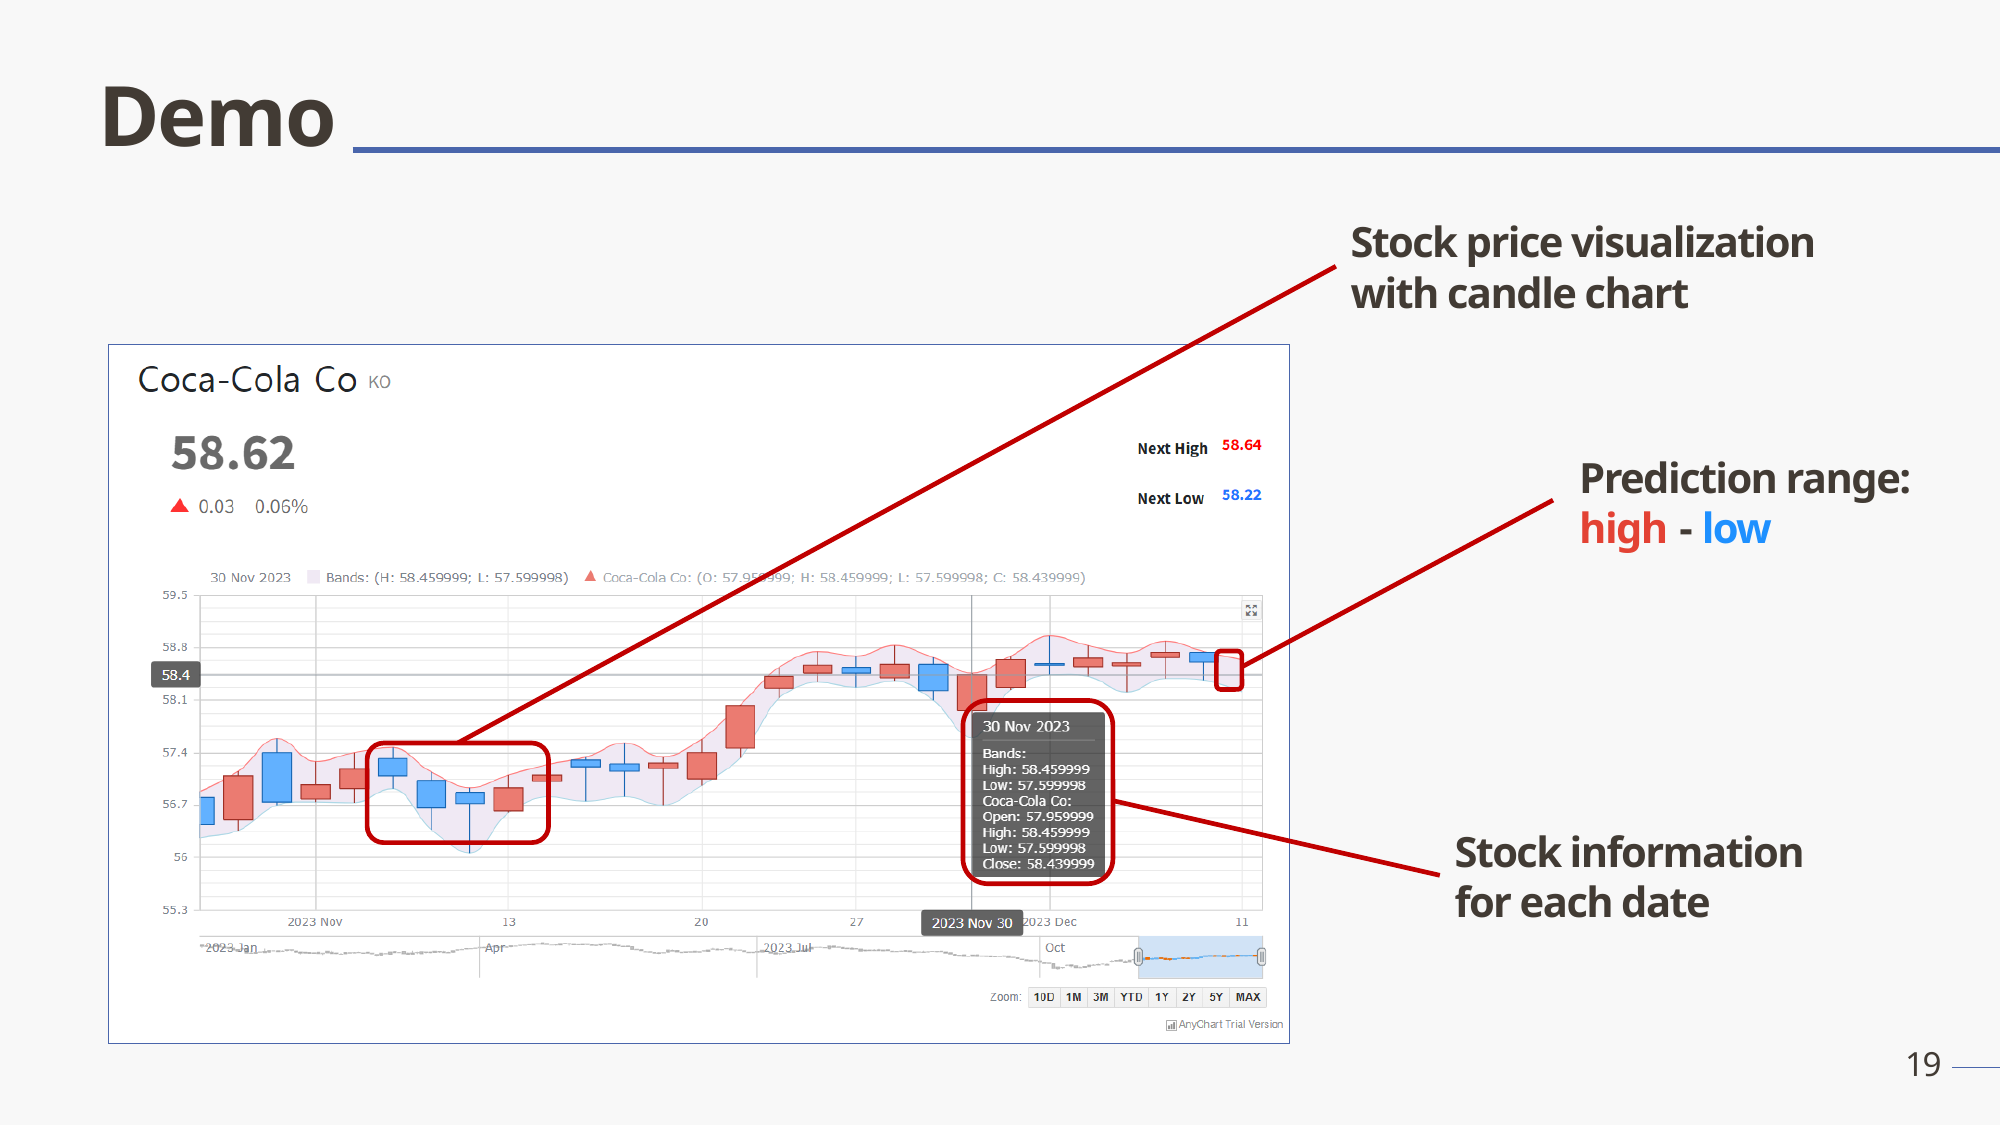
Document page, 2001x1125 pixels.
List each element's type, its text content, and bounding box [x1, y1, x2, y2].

text_box Stock information for each date [1439, 817, 1827, 933]
text_box Demo [83, 55, 353, 171]
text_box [1241, 500, 1554, 667]
picture [108, 344, 1290, 1044]
text_box Prediction range: high - low [1564, 444, 1973, 560]
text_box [457, 266, 1336, 743]
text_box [1114, 800, 1440, 876]
slide_number 19 [1849, 1036, 1957, 1097]
text_box Stock price visualization with candle chart [1335, 208, 1863, 324]
